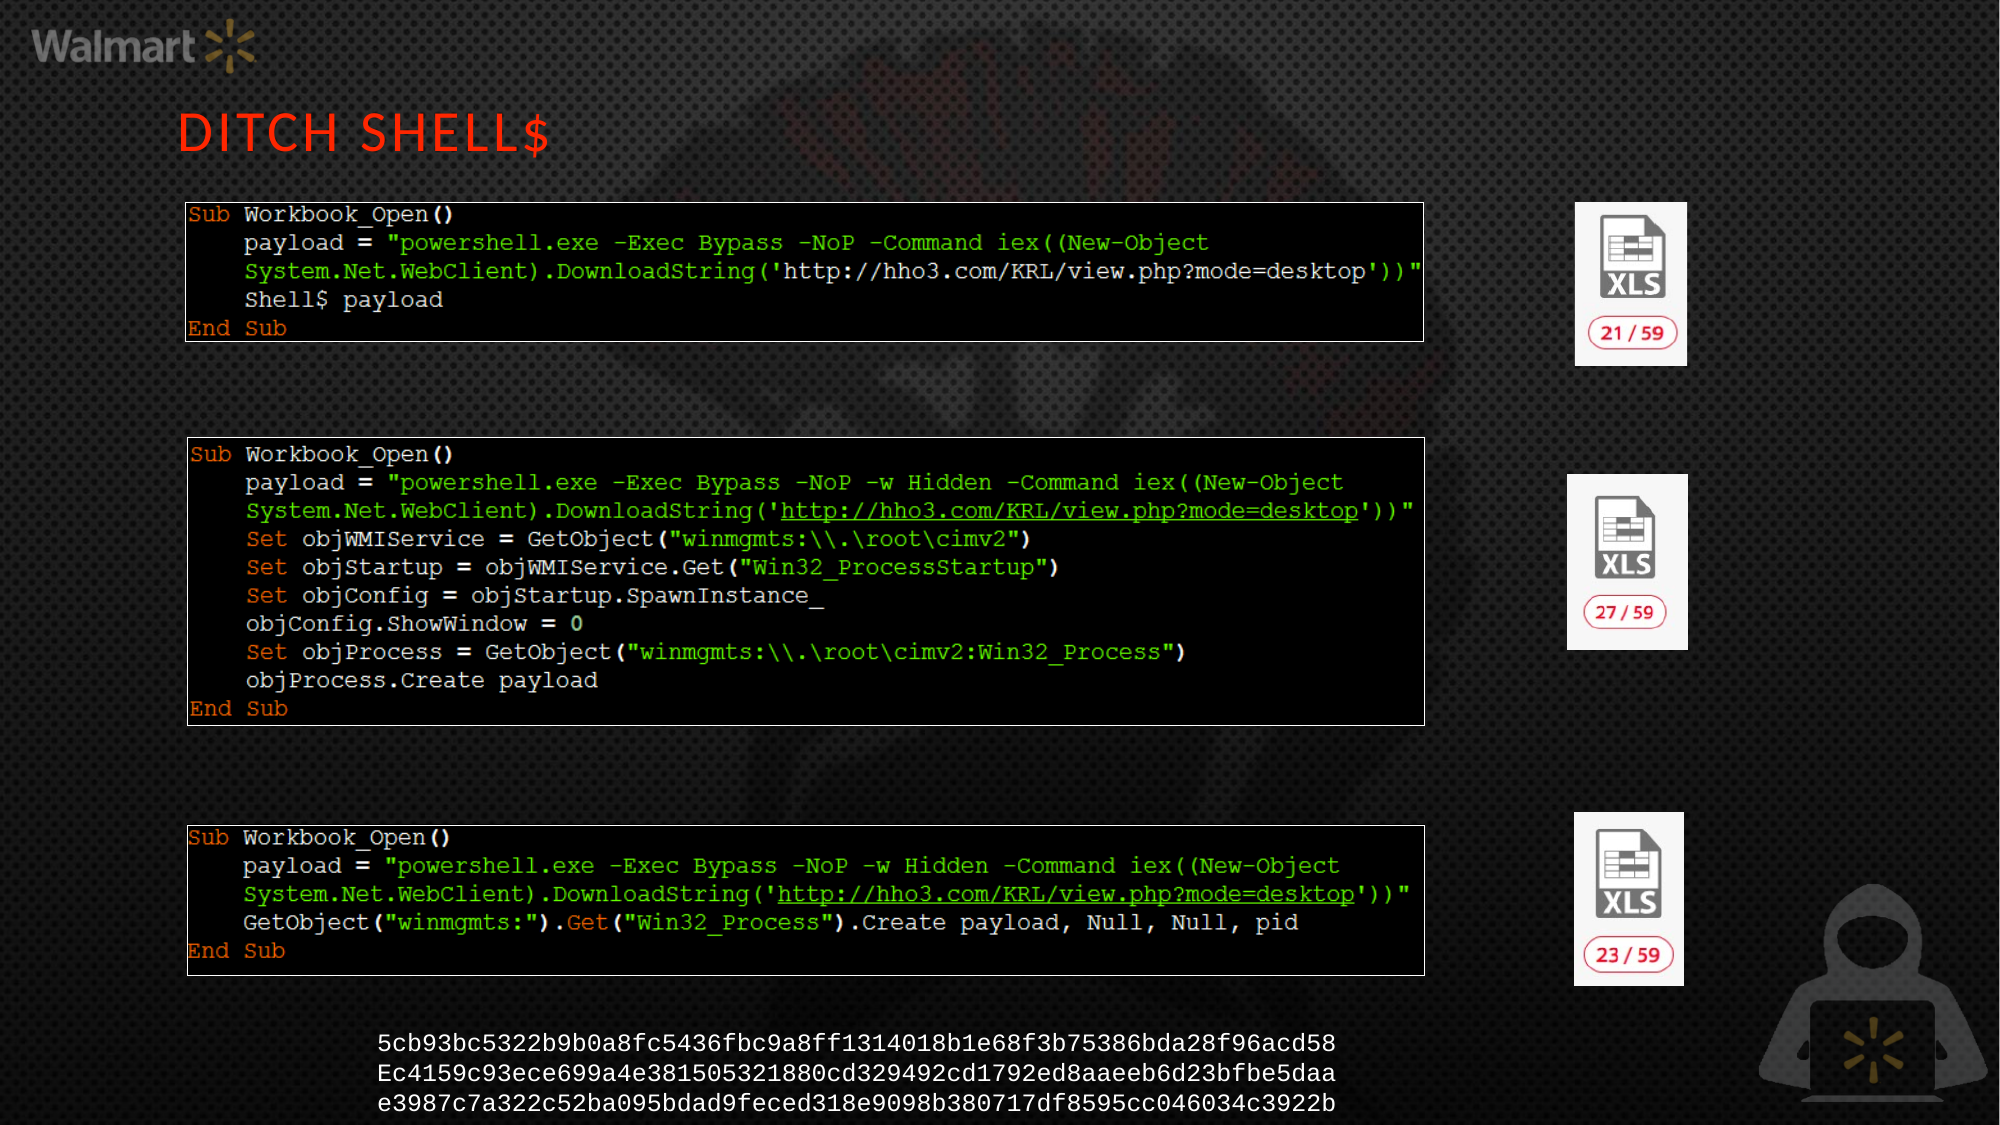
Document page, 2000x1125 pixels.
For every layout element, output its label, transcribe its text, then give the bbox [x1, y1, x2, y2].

text_box 5cb93bc5322b9b0a8fc5436fbc9a8ff1314018b1e68f3b75386bda28f96acd58 Ec4159c93ece699a4e381505321880cd329492cd1792ed8aaeeb6d23bfbe5daa e3987c7a322c52ba095bdad9feced318e9098b380717df8595cc046034c3922b [362, 1018, 1375, 1124]
picture [0, 0, 2000, 1125]
title Ditch Shell$ [162, 74, 829, 171]
